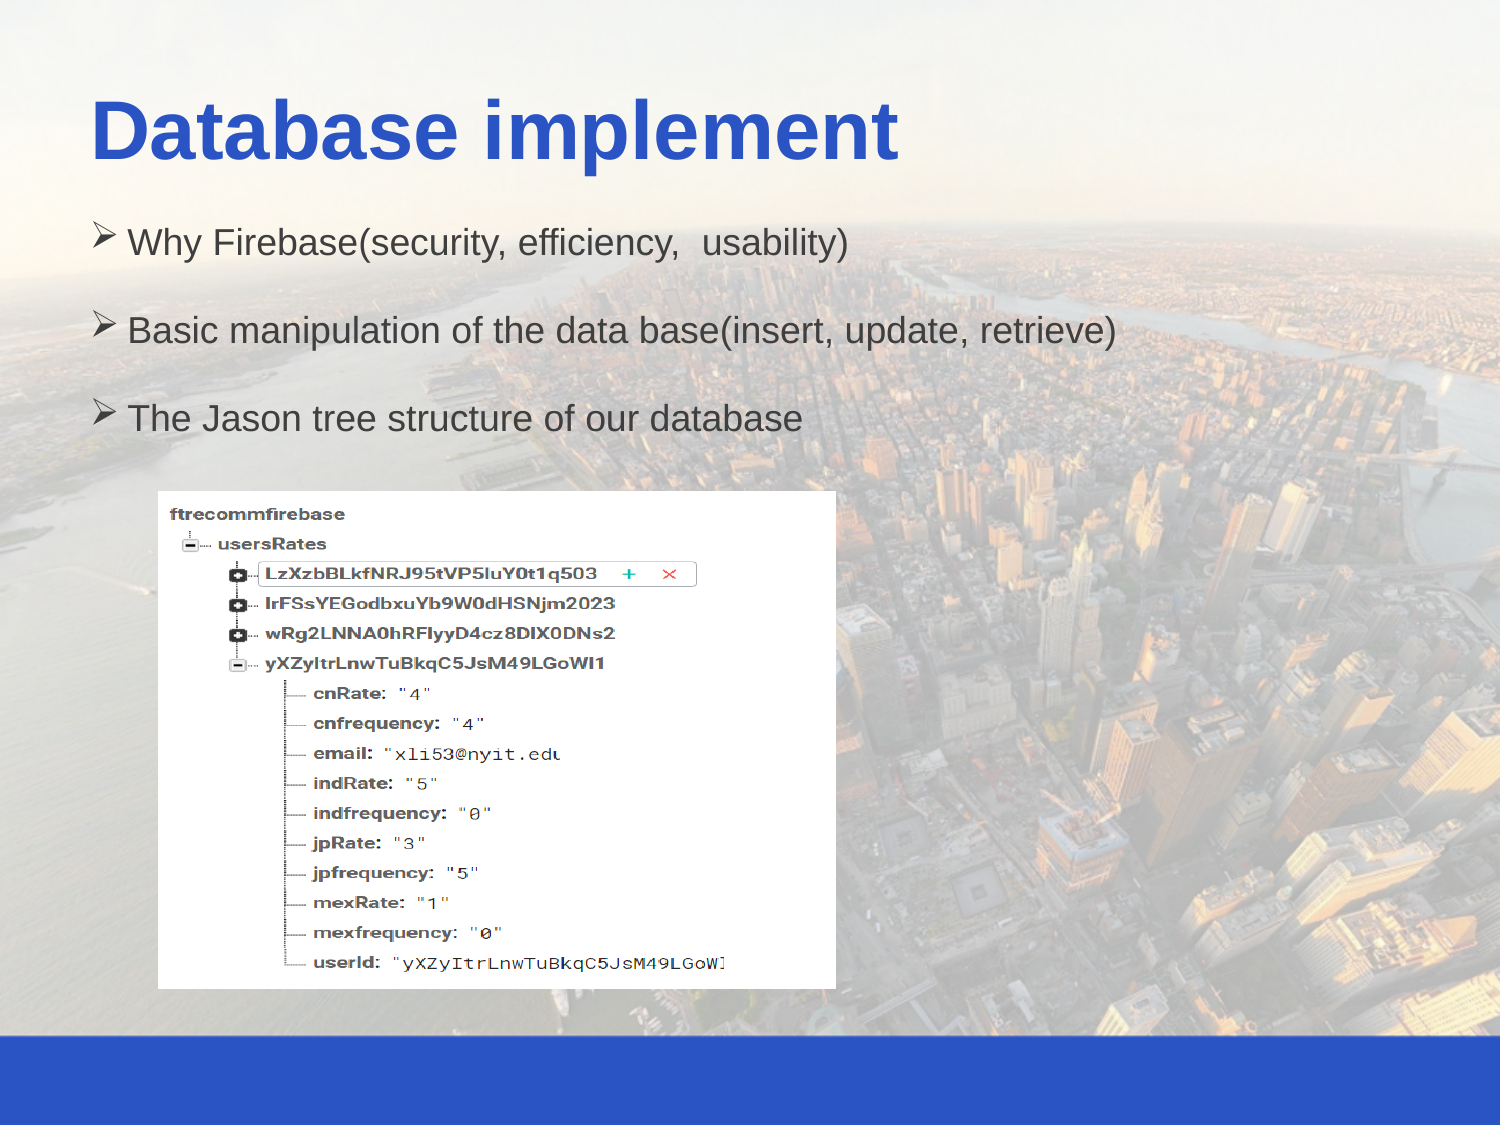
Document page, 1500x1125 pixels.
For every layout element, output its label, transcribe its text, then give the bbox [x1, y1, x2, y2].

text_box Why Firebase(security, efficiency, usability) Basic manipulation of the data base(insert, update, retrieve) The Jason tree structure of our database [74, 187, 1369, 348]
picture [0, 0, 1500, 1125]
text_box Database implement [75, 80, 1426, 223]
